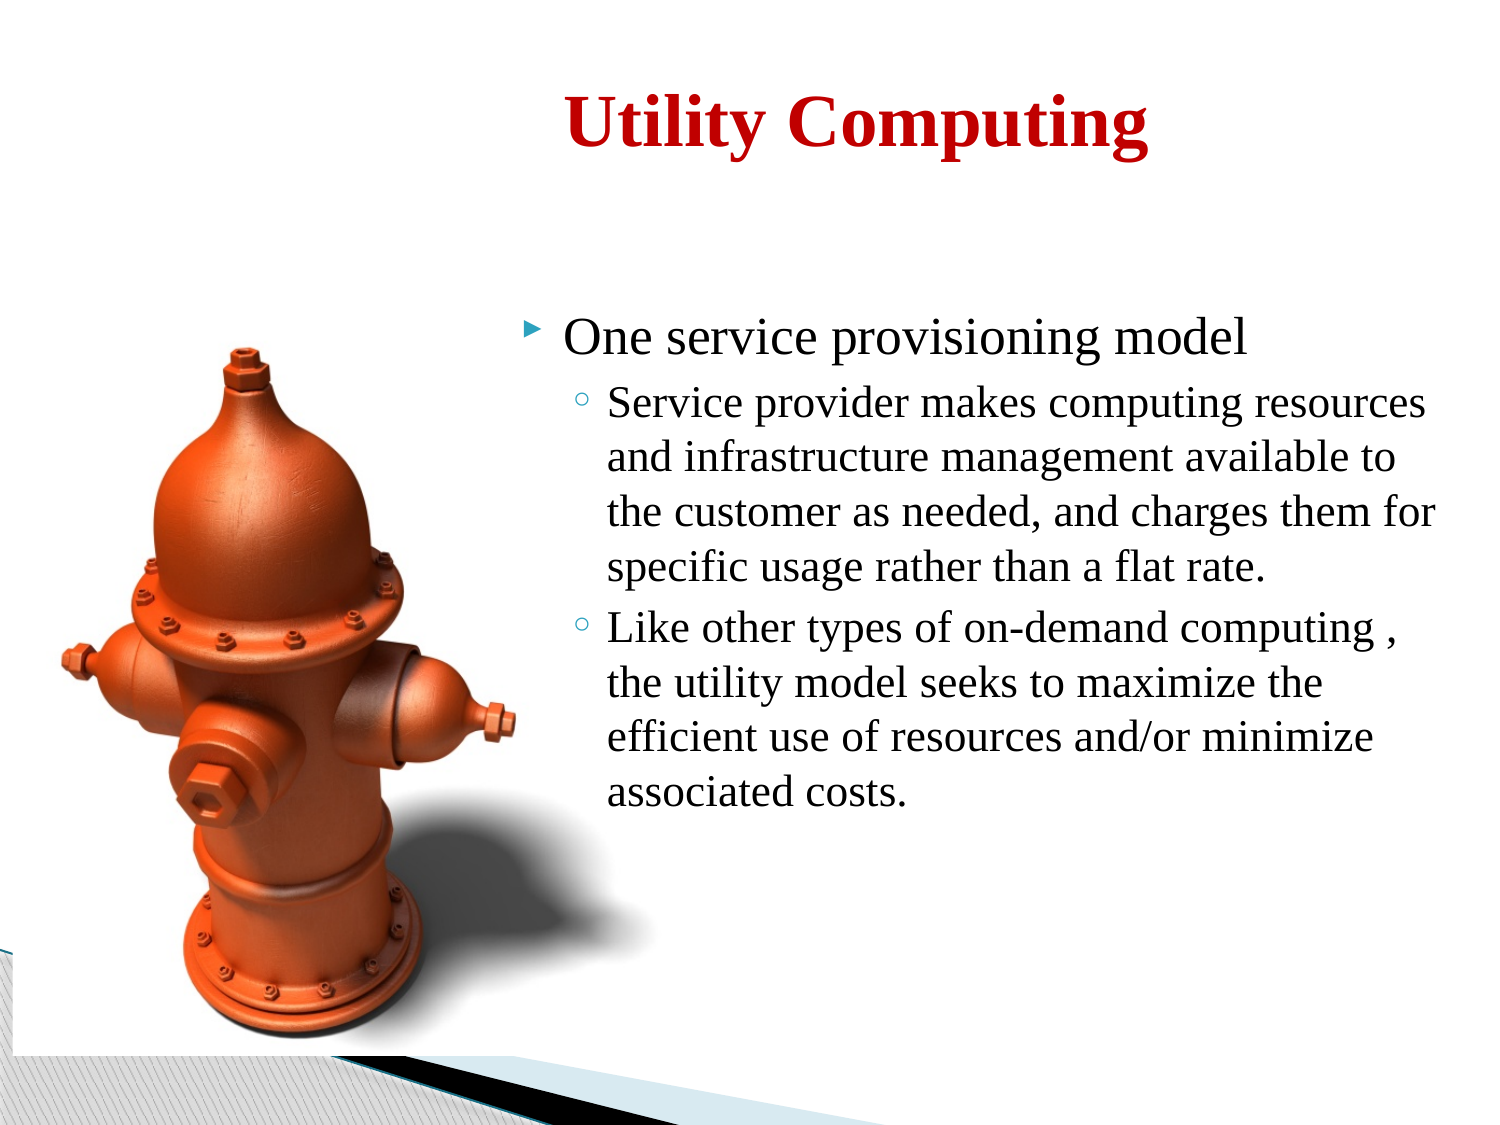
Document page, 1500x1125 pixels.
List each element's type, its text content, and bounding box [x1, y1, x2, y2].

title Utility Computing [287, 45, 1425, 188]
picture [12, 324, 785, 1057]
list One service provisioning model Service provider makes computing resources and infrastructure management available to the customer as needed, and charges them for specific usage rather than a flat rate. Like other types of on-demand computing , the utility model seeks to maximize the efficient use of resources and/or minimize associated costs. [487, 293, 1475, 832]
